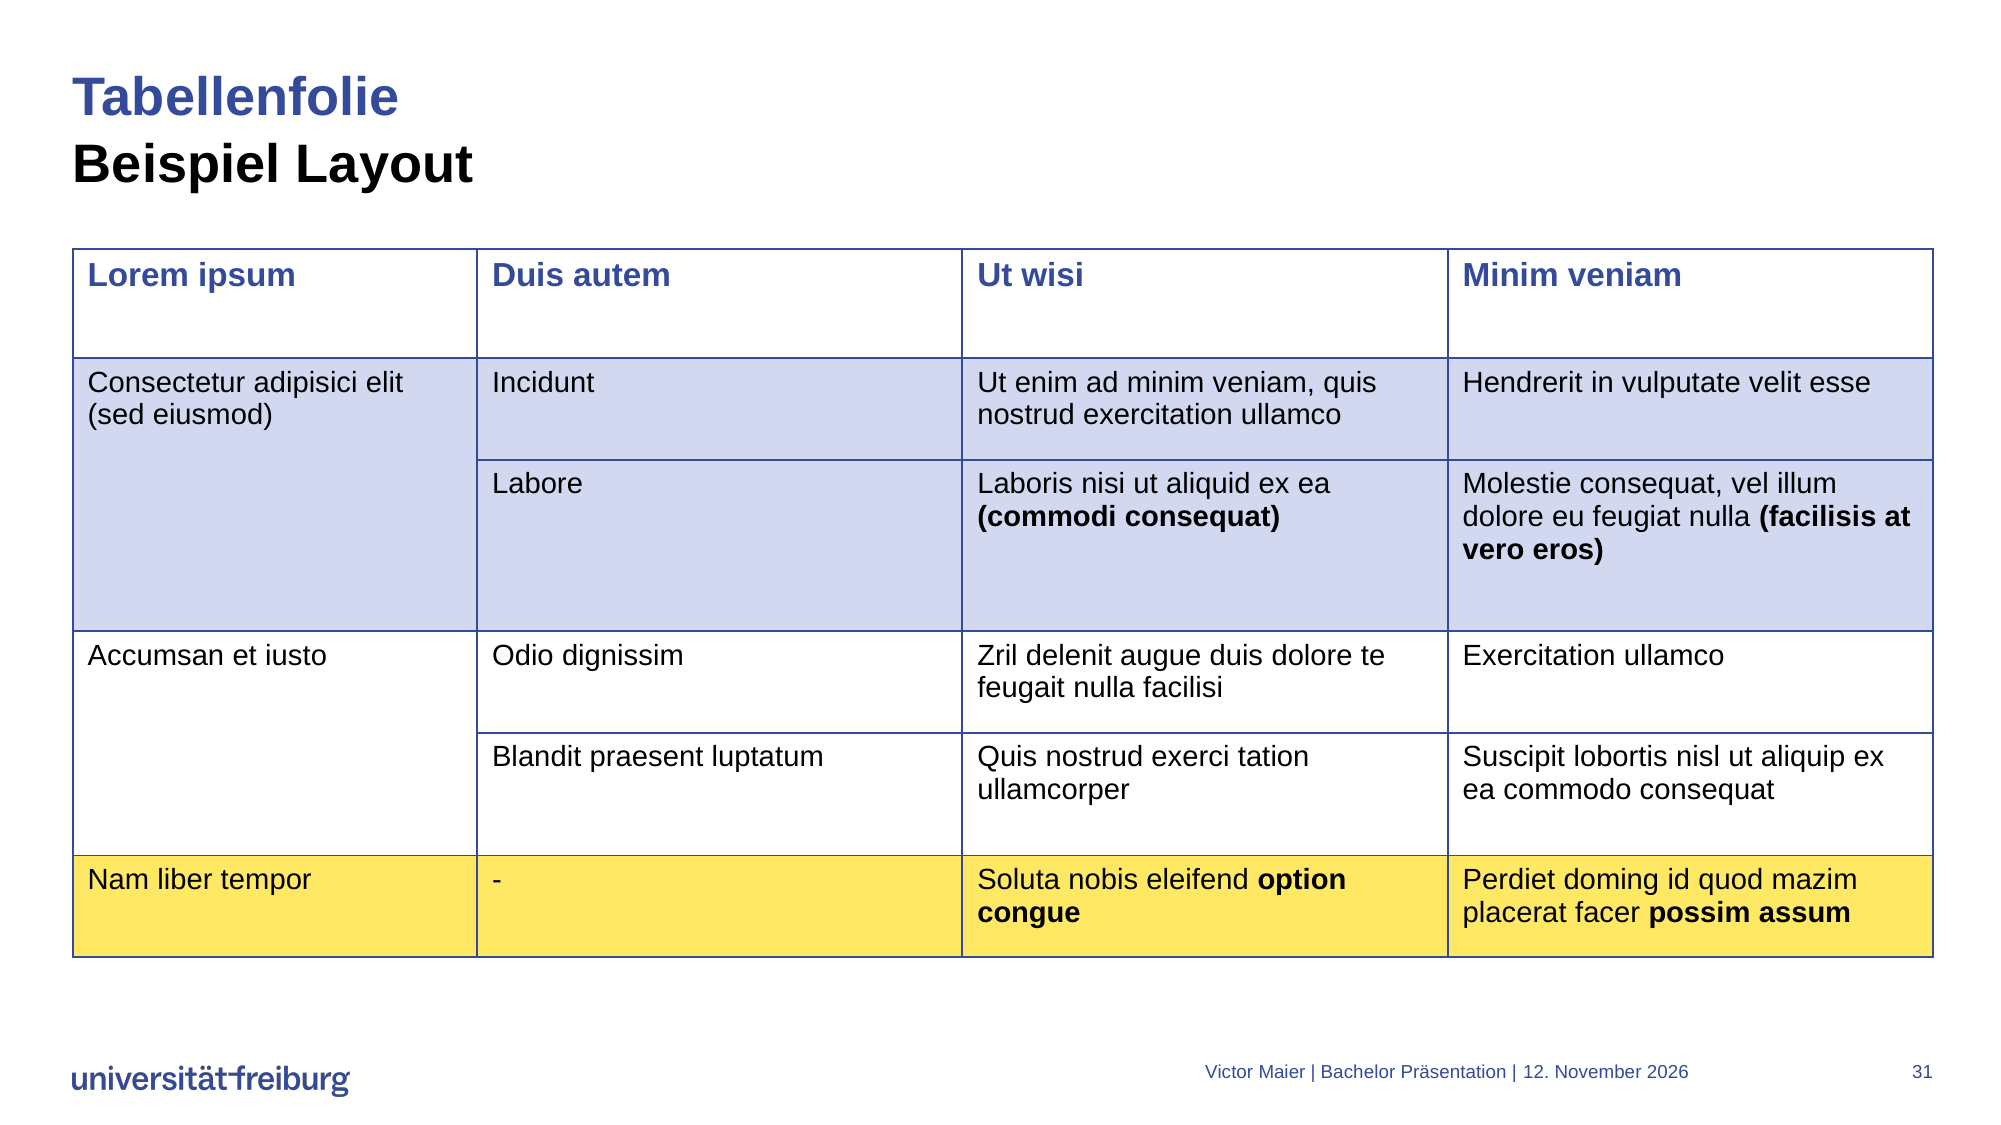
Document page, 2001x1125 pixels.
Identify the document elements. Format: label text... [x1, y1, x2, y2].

table_cell Blandit praesent luptatum [478, 734, 961, 855]
table_cell Zril delenit augue duis dolore te feugait nulla facilisi [963, 632, 1447, 732]
table_cell Nam liber tempor [74, 856, 476, 956]
title Tabellenfolie Beispiel Layout [72, 59, 1933, 219]
table_cell Exercitation ullamco [1449, 632, 1932, 732]
table_cell Odio dignissim [478, 632, 961, 732]
table_cell Laboris nisi ut aliquid ex ea (commodi consequat) [963, 461, 1447, 630]
table_cell - [478, 856, 961, 956]
table_cell Quis nostrud exerci tation ullamcorper [963, 734, 1447, 855]
slide_number 31 [1873, 1060, 1933, 1090]
table_header Ut wisi [963, 250, 1447, 357]
table_cell Accumsan et iusto [74, 632, 476, 855]
table_cell Suscipit lobortis nisl ut aliquip ex ea commodo consequat [1449, 734, 1932, 855]
table_cell Soluta nobis eleifend option congue [963, 856, 1447, 956]
table_cell Ut enim ad minim veniam, quis nostrud exercitation ullamco [963, 359, 1447, 459]
table_cell Hendrerit in vulputate velit esse [1449, 359, 1932, 459]
footer Victor Maier | Bachelor Präsentation | [488, 1060, 1517, 1090]
table_header Lorem ipsum [74, 250, 476, 357]
slide_number 24. Oktober 2023 [1517, 1060, 1754, 1090]
table_cell Molestie consequat, vel illum dolore eu feugiat nulla (facilisis at vero eros) [1449, 461, 1932, 630]
table_cell Consectetur adipisici elit (sed eiusmod) [74, 359, 476, 630]
table_cell Perdiet doming id quod mazim placerat facer possim assum [1449, 856, 1932, 956]
picture [72, 1065, 351, 1097]
table_cell Labore [478, 461, 961, 630]
table_header Minim veniam [1449, 250, 1932, 357]
table_header Duis autem [478, 250, 961, 357]
table_cell Incidunt [478, 359, 961, 459]
